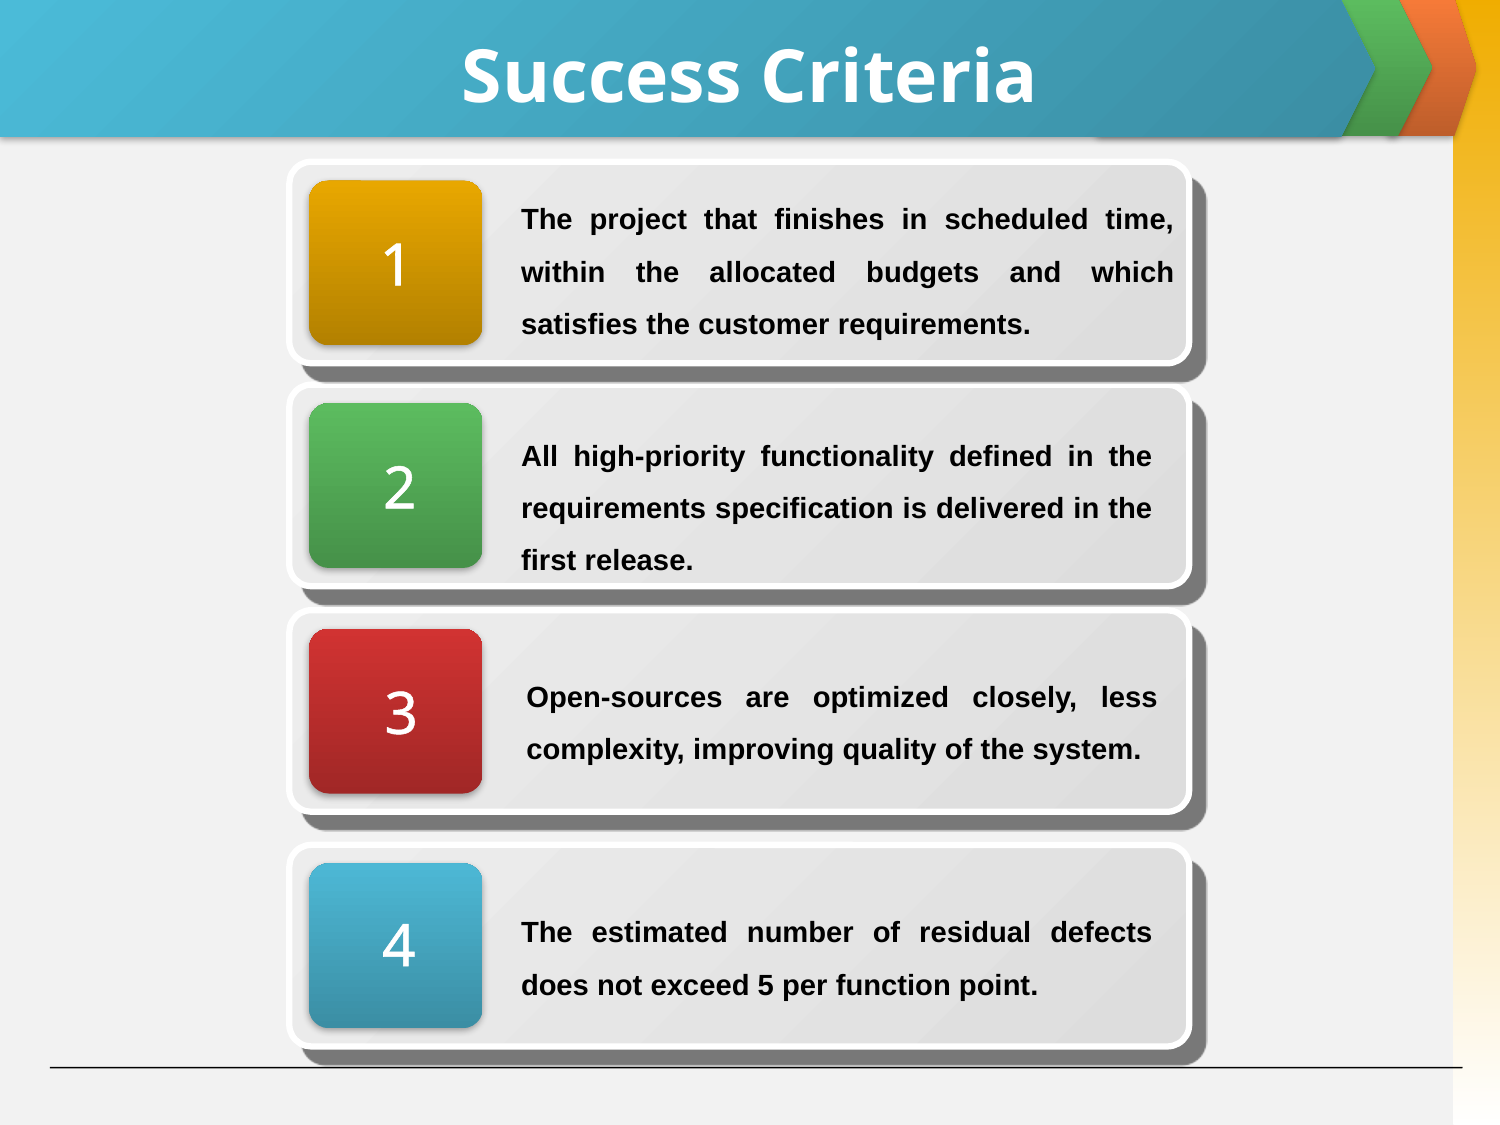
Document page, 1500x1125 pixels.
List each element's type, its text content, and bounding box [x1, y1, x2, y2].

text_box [289, 609, 1190, 812]
title Success Criteria [75, 21, 1425, 125]
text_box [289, 384, 1190, 587]
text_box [289, 161, 1190, 364]
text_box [289, 844, 1190, 1047]
